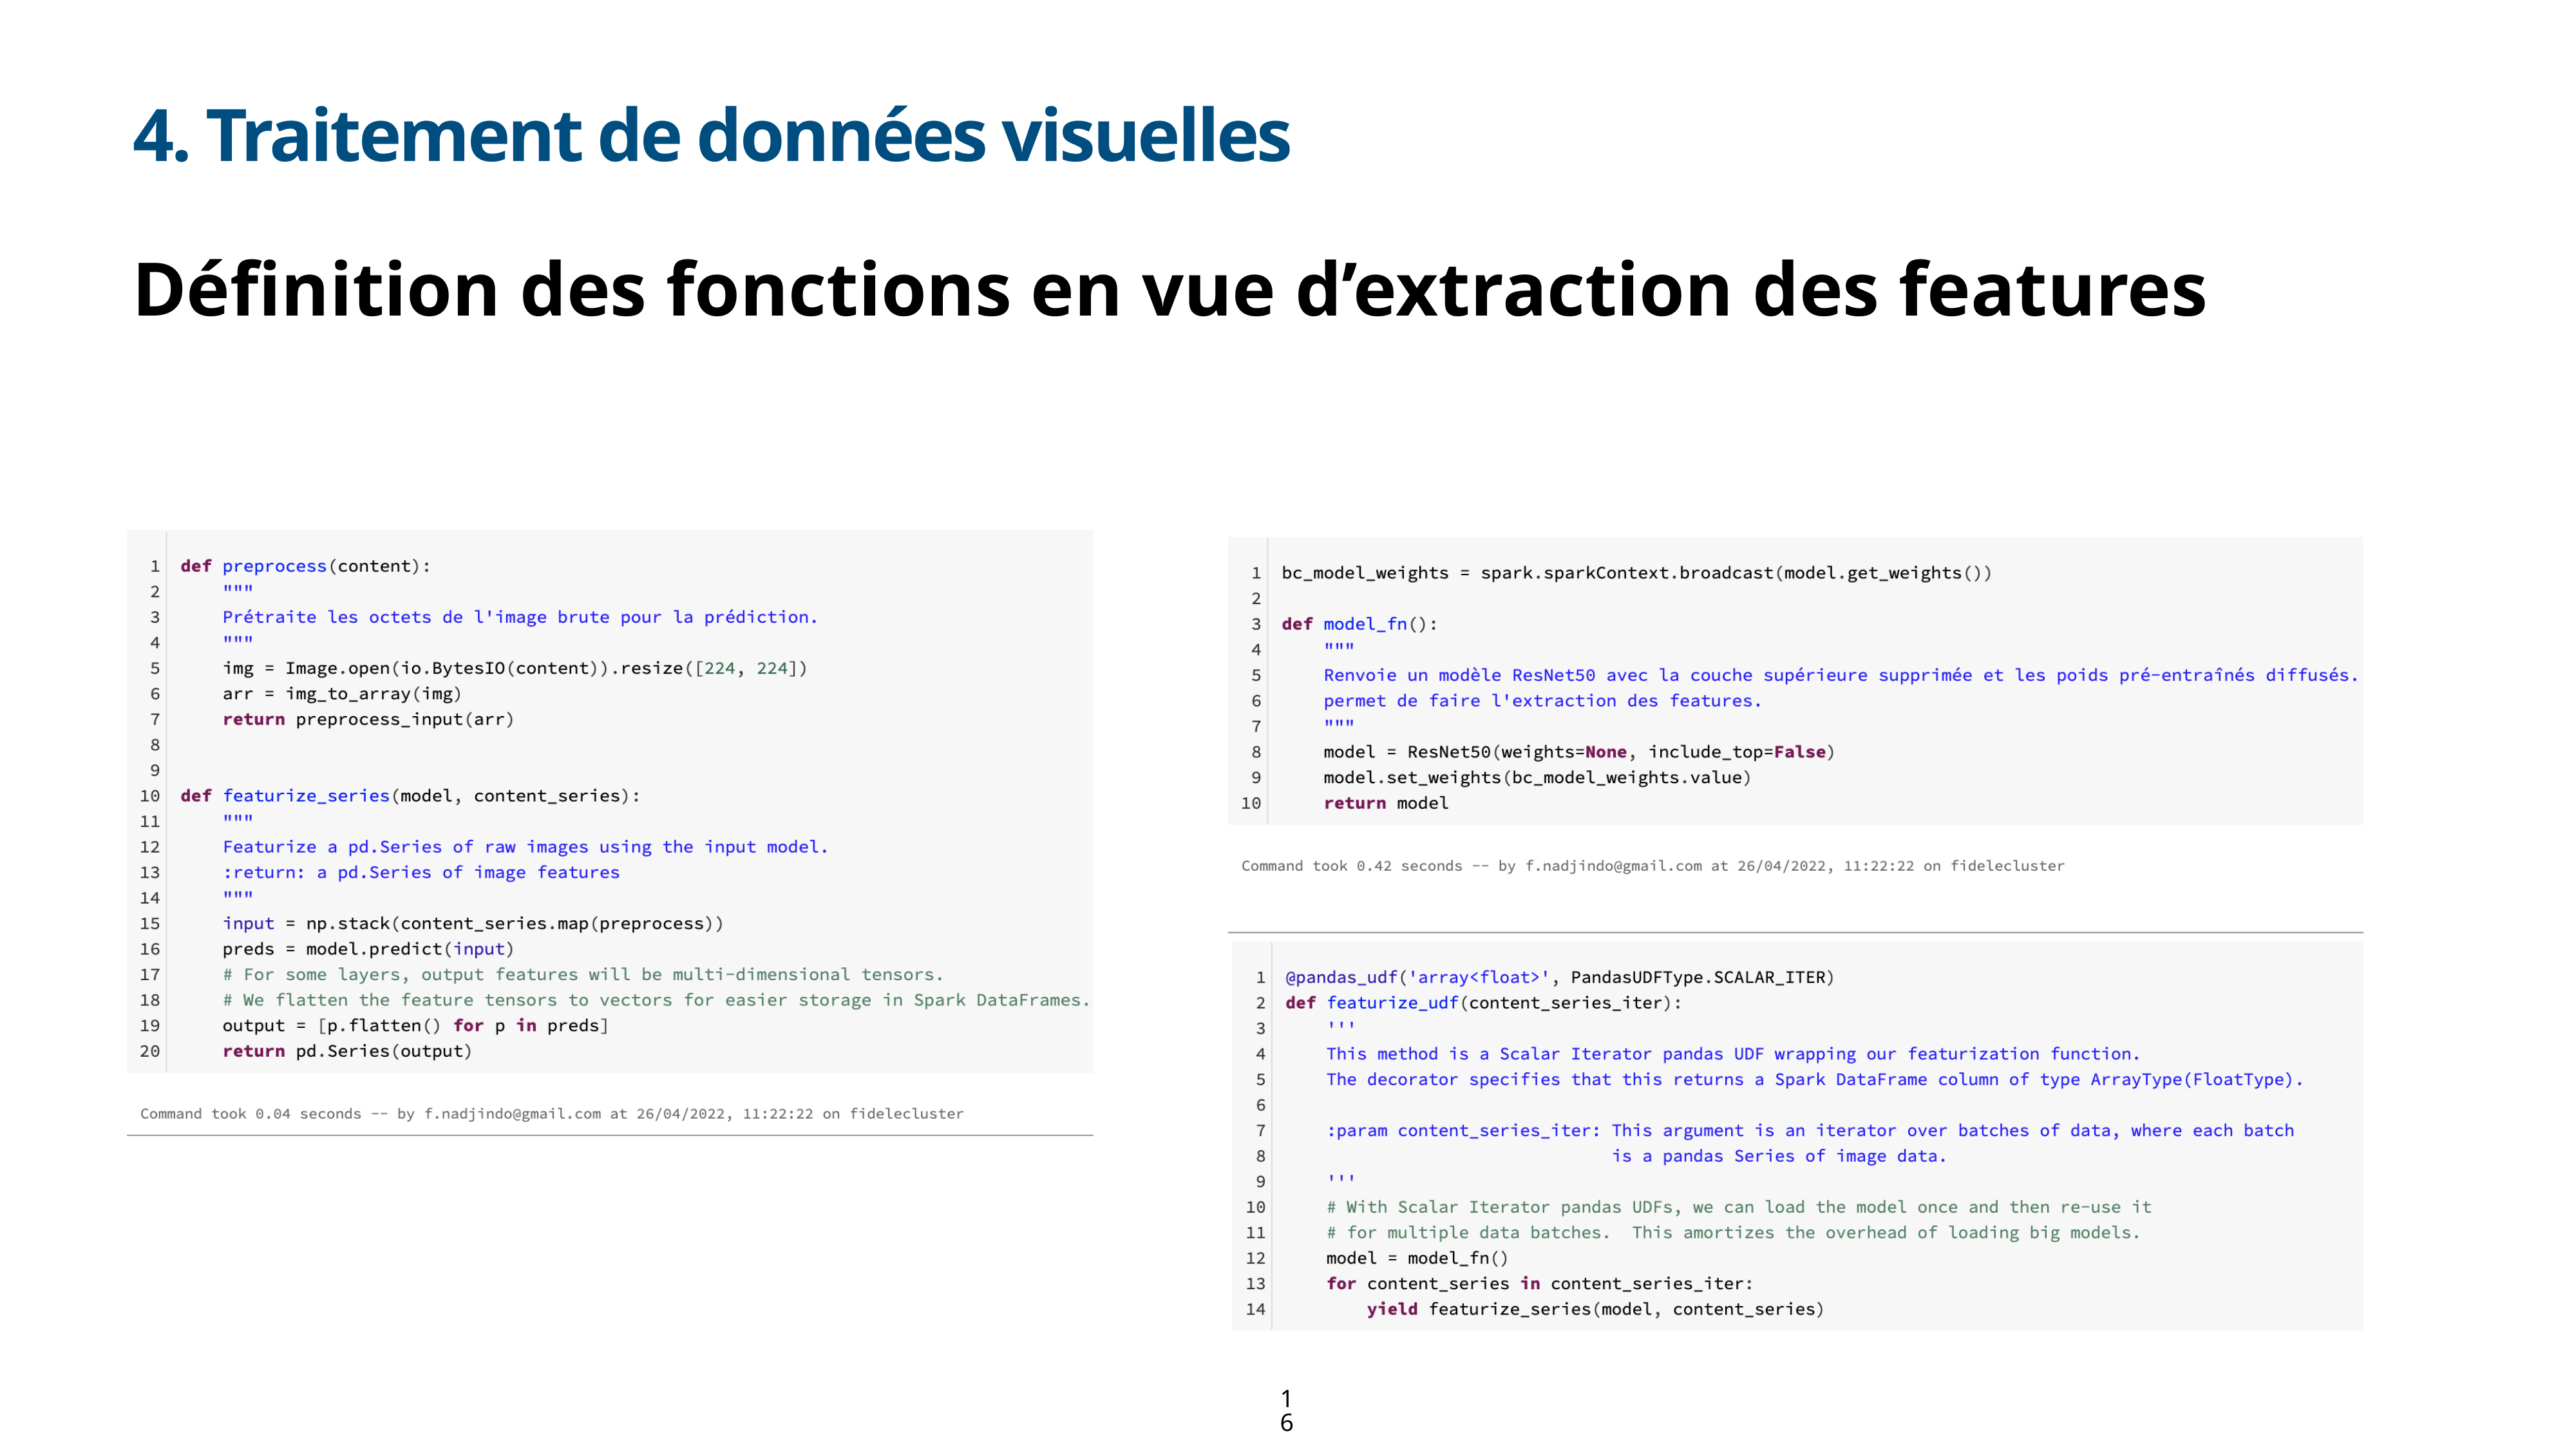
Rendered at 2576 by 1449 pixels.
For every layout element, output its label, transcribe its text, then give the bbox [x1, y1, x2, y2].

title 4. Traitement de données visuelles [127, 100, 2449, 252]
picture [1228, 529, 2364, 886]
list Définition des fonctions en vue d’extraction des features [127, 252, 2449, 337]
picture [127, 529, 1094, 1136]
picture [1228, 931, 2364, 1336]
slide_number 16 [1274, 1381, 1301, 1422]
